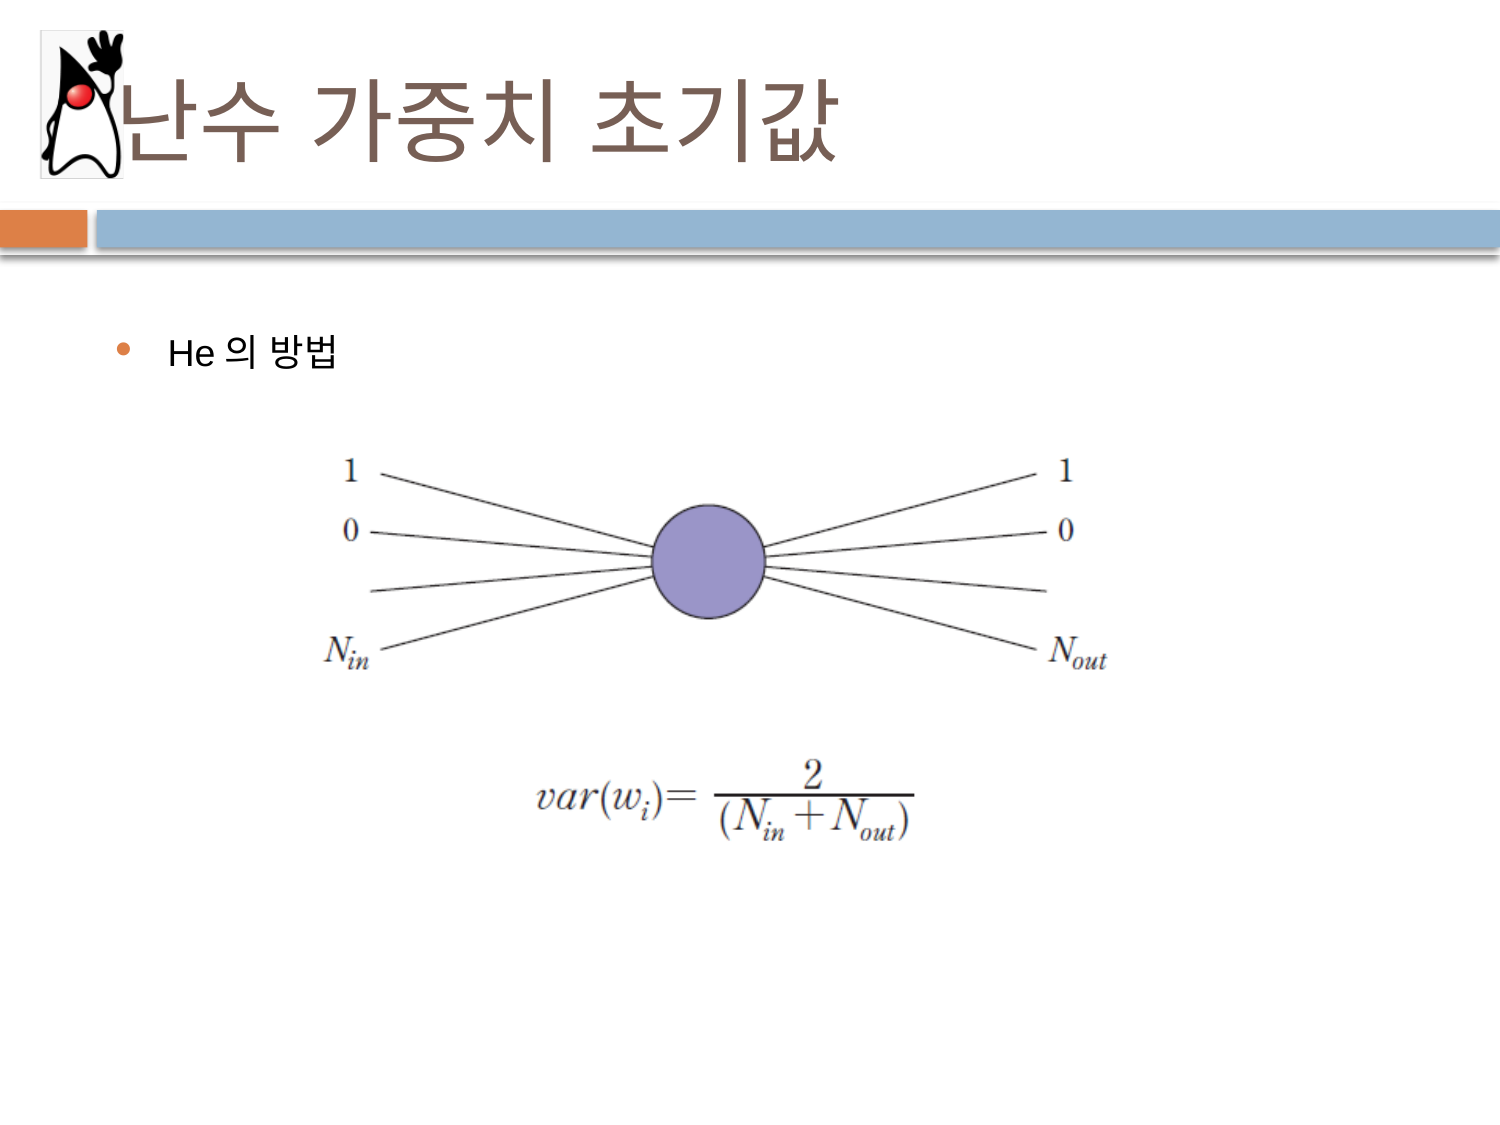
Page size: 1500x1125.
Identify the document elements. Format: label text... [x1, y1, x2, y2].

picture [39, 30, 124, 179]
list He의 방법 [100, 262, 1438, 1000]
picture [277, 423, 1183, 702]
picture [485, 730, 974, 863]
title 난수 가중치 초기값 [100, 37, 1438, 200]
